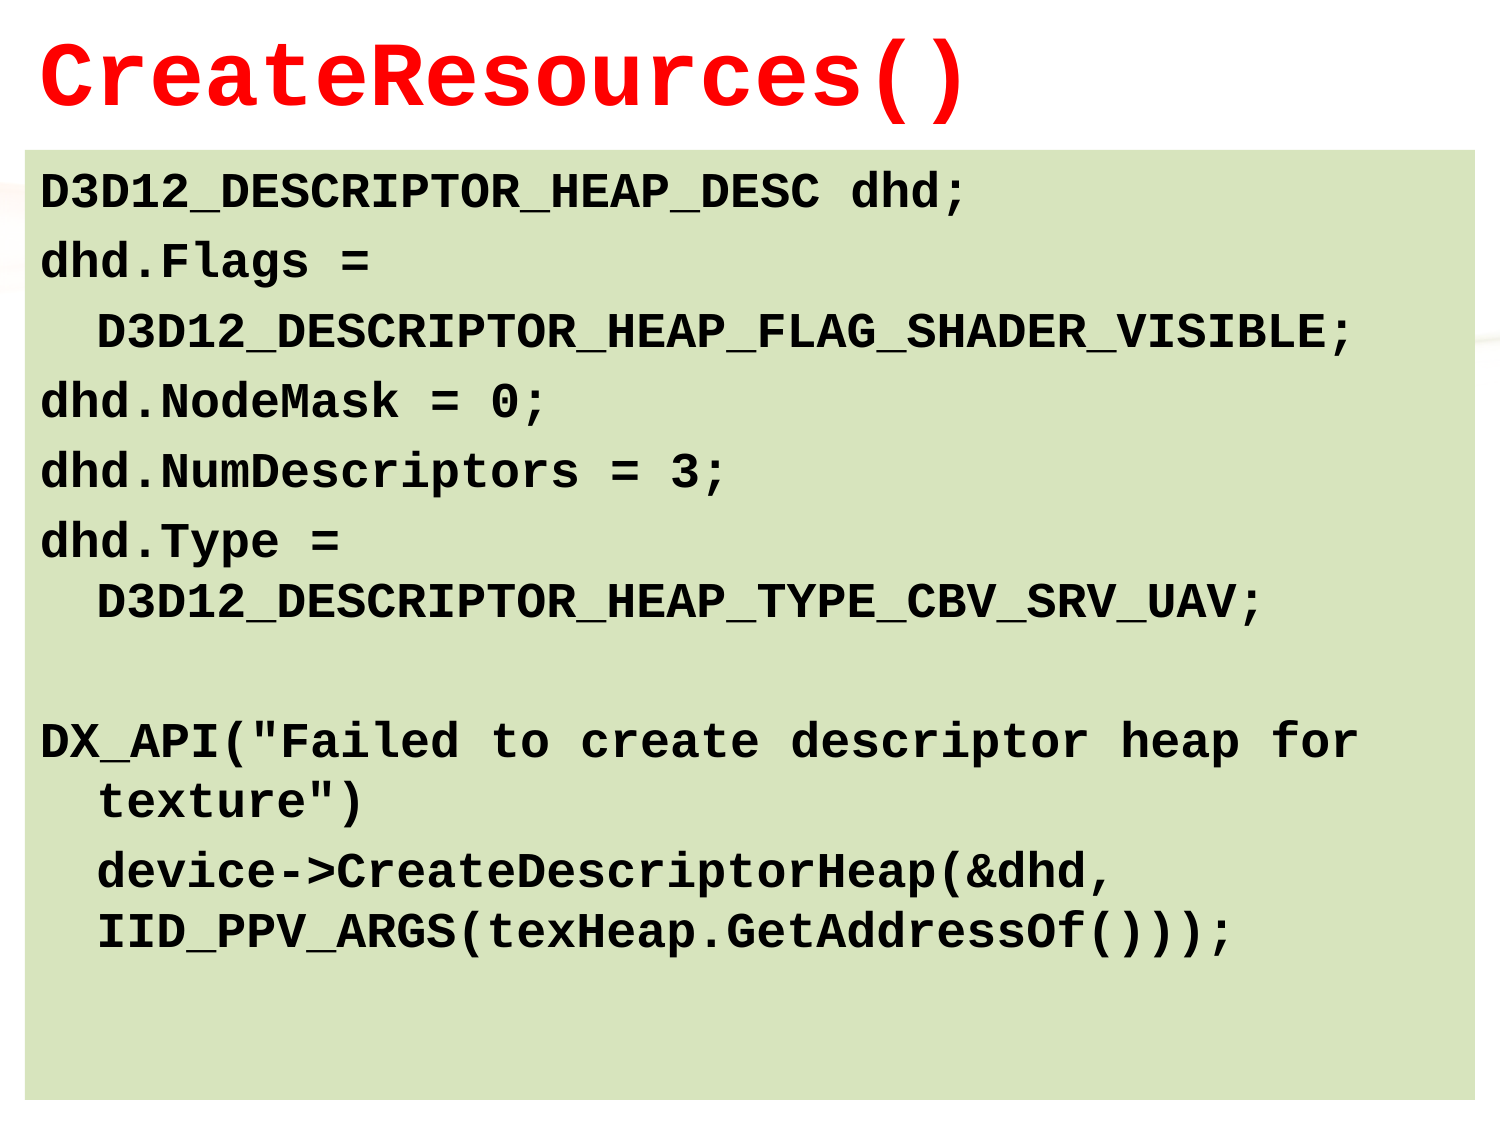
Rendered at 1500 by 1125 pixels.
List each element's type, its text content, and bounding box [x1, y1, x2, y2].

title CreateResources() [24, 12, 1475, 125]
list D3D12_DESCRIPTOR_HEAP_DESC dhd; dhd.Flags = D3D12_DESCRIPTOR_HEAP_FLAG_SHADER_VISIBLE; dhd.NodeMask = 0; dhd.NumDescriptors = 3; dhd.Type = D3D12_DESCRIPTOR_HEAP_TYPE_CBV_SRV_UAV; DX_API("Failed to create descriptor heap for texture") device->CreateDescriptorHeap(&dhd, IID_PPV_ARGS(texHeap.GetAddressOf())); [24, 149, 1475, 1100]
